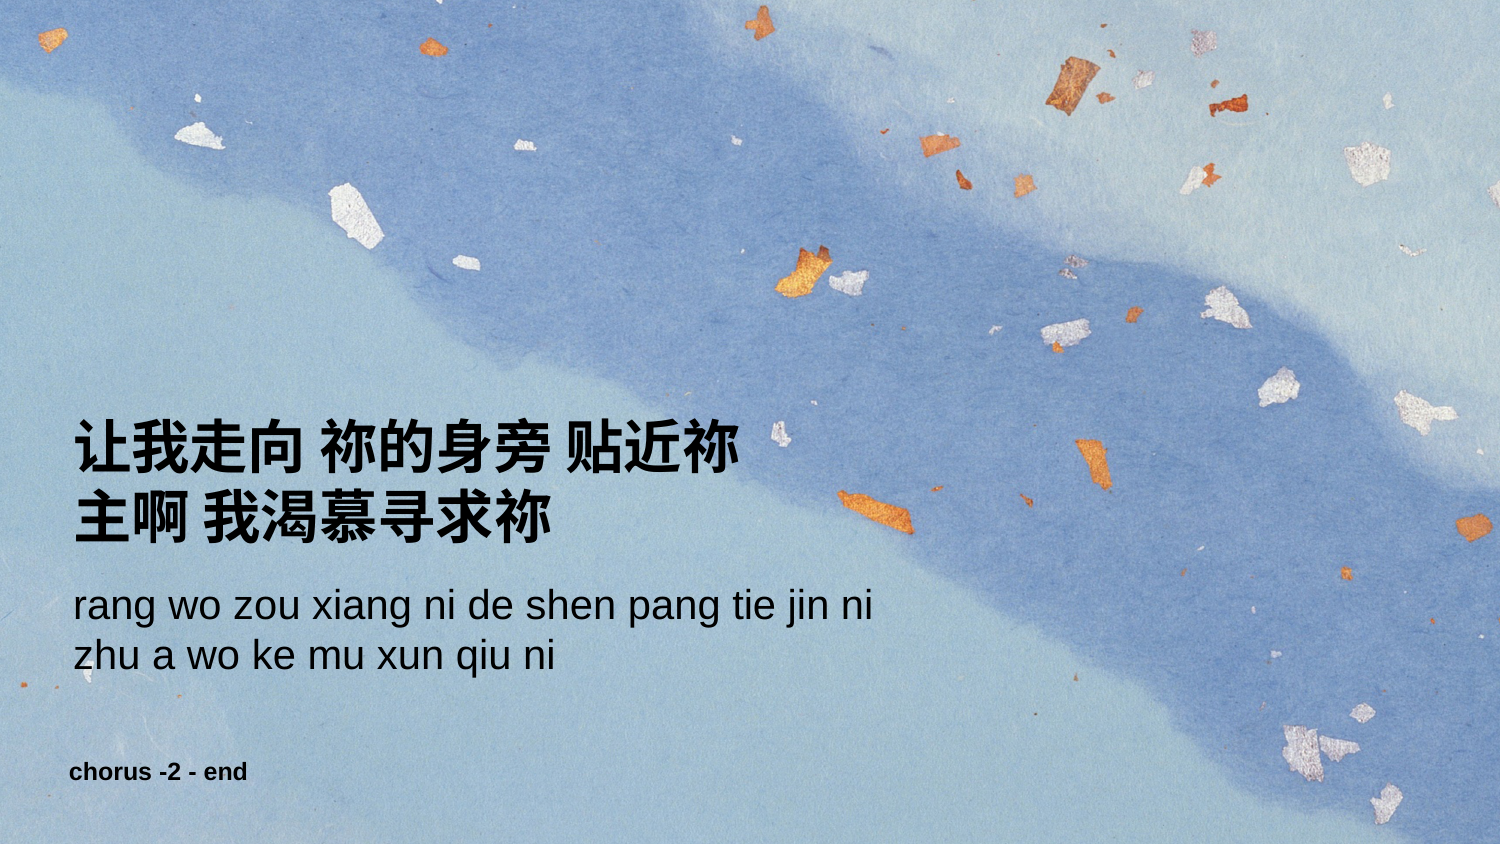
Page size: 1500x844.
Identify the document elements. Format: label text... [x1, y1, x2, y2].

text_box 让我走向 祢的身旁 贴近祢 主啊 我渴慕寻求祢 rang wo zou xiang ni de shen pang tie jin ni zhu a wo ke mu xun qiu ni [58, 403, 1445, 686]
picture [0, 0, 1500, 844]
text_box chorus -2 - end [54, 748, 285, 794]
